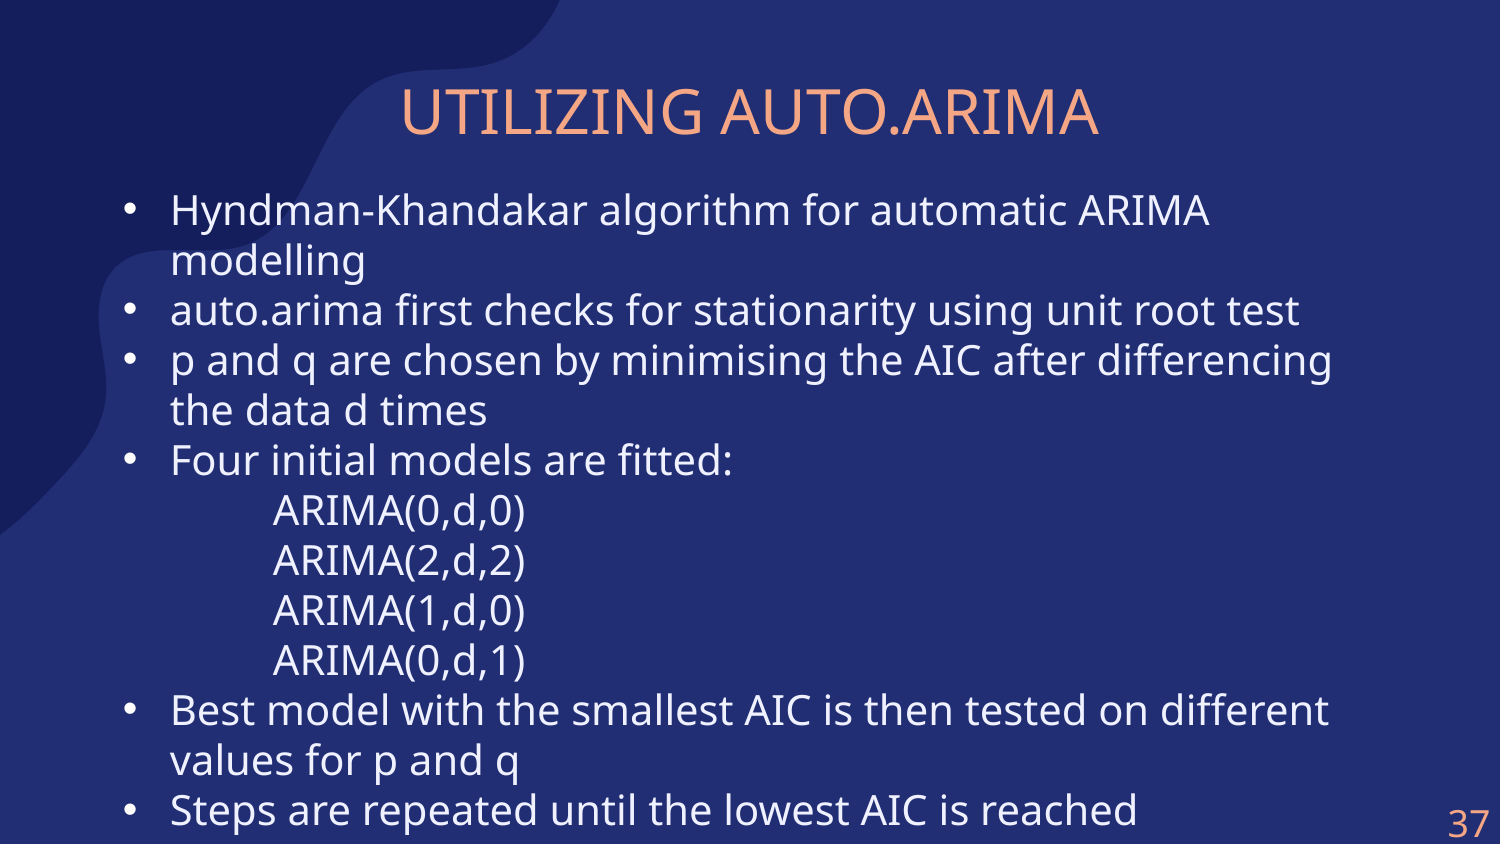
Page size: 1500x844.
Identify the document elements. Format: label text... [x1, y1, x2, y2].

title UTILIZING AUTO.ARIMA [77, 56, 1423, 181]
text_box 37 [1433, 792, 1500, 844]
text_box Hyndman-Khandakar algorithm for automatic ARIMA modelling auto.arima first checks for stationarity using unit root test p and q are chosen by minimising the AIC after differencing the data d times Four initial models are fitted: ARIMA(0,d,0) ARIMA(2,d,2) ARIMA(1,d,0) ARIMA(0,d,1) Best model with the smallest AIC is then tested on different values for p and q Steps are repeated until the lowest AIC is reached [108, 176, 1392, 842]
